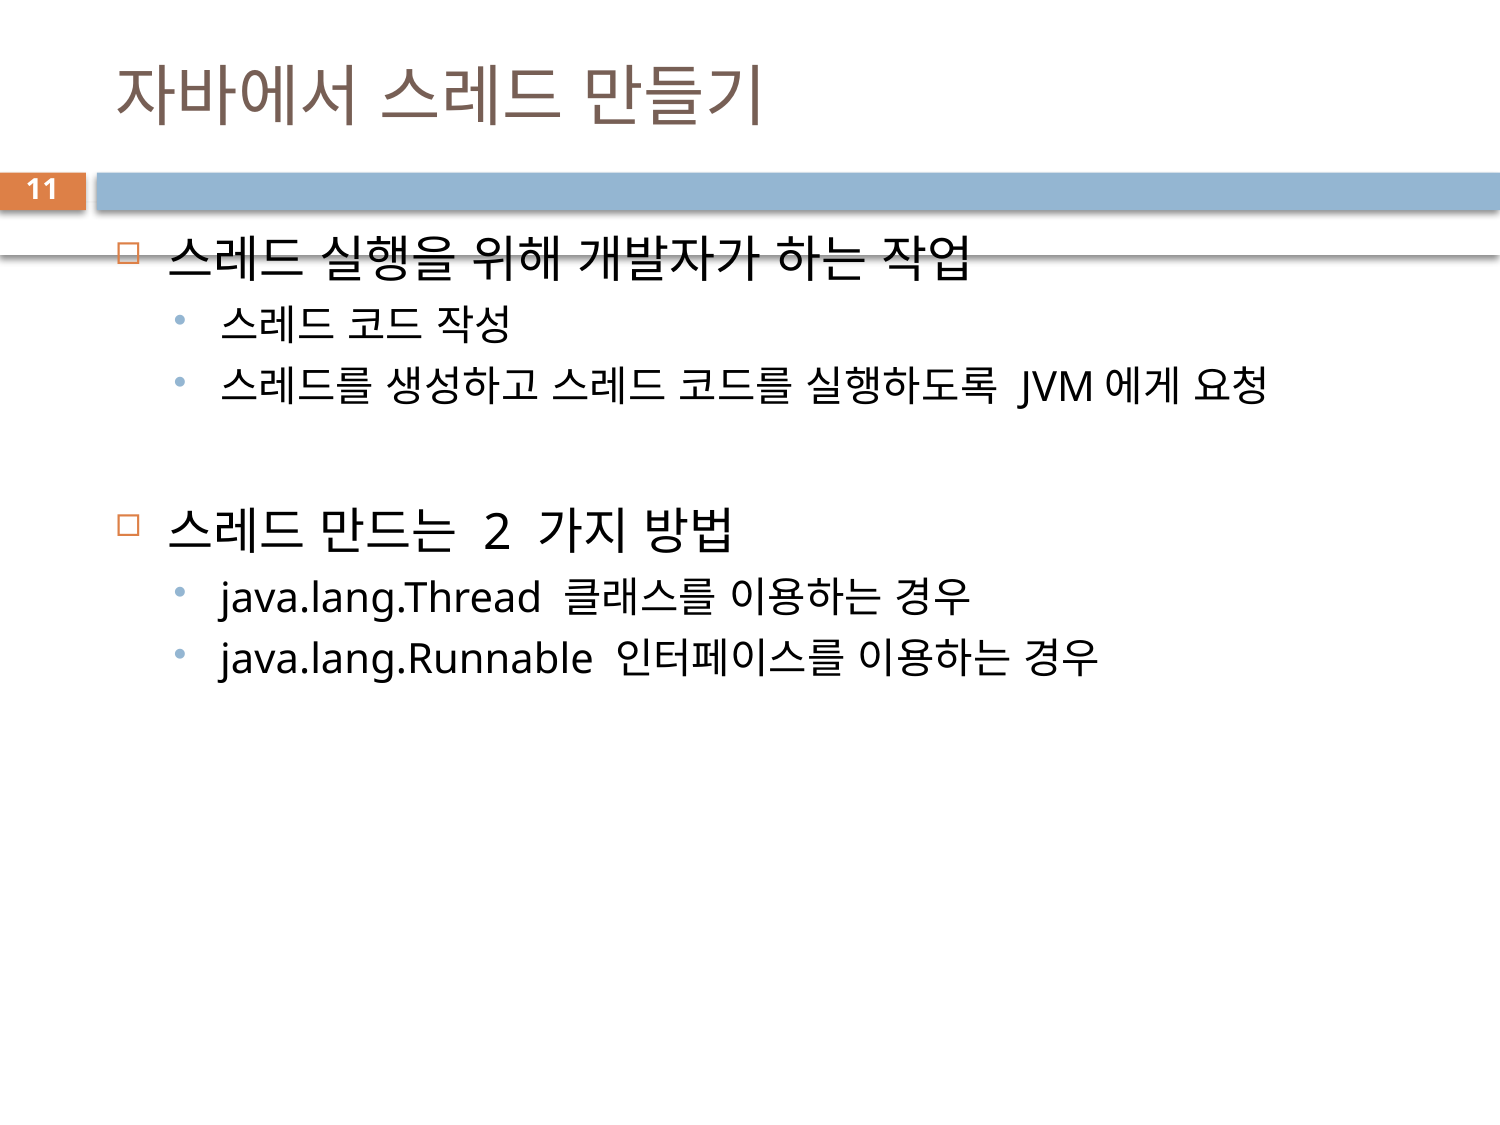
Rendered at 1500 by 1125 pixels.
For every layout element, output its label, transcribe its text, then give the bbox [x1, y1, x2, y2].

list 스레드 실행을 위해 개발자가 하는 작업 스레드 코드 작성 스레드를 생성하고 스레드 코드를 실행하도록 JVM에게 요청 스레드 만드는 2 가지 방법 java.lang.Thread 클래스를 이용하는 경우 java.lang.Runnable 인터페이스를 이용하는 경우 [100, 219, 1438, 1047]
slide_number 11 [0, 170, 87, 211]
title 자바에서 스레드 만들기 [100, 37, 1438, 149]
